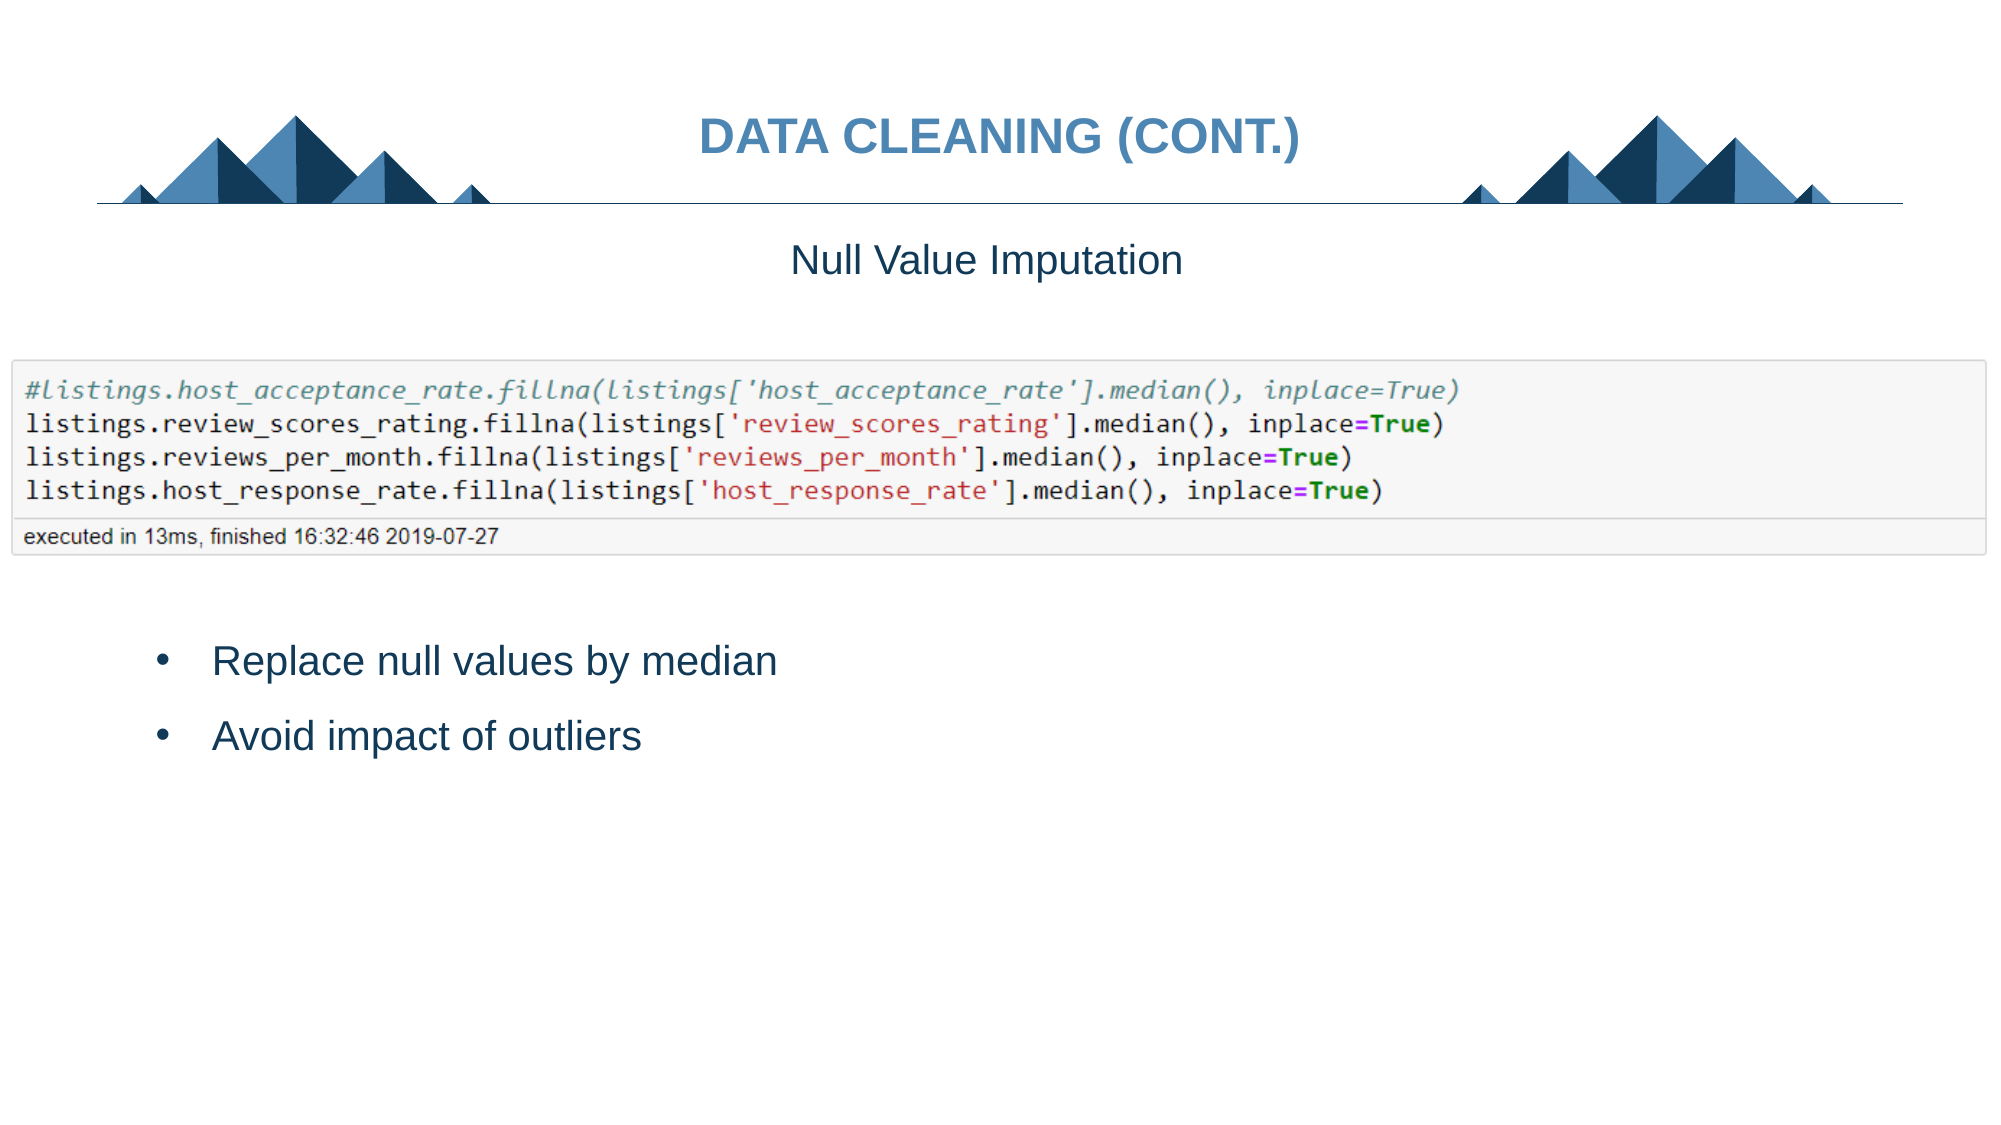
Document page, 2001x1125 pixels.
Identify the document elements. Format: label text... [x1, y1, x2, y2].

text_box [121, 115, 491, 204]
picture [0, 354, 2000, 563]
text_box Replace null values by median Avoid impact of outliers [140, 601, 1095, 767]
text_box Null Value Imputation [775, 225, 1967, 290]
text_box Data Cleaning (Cont.) [686, 98, 1314, 170]
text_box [1462, 115, 1832, 204]
